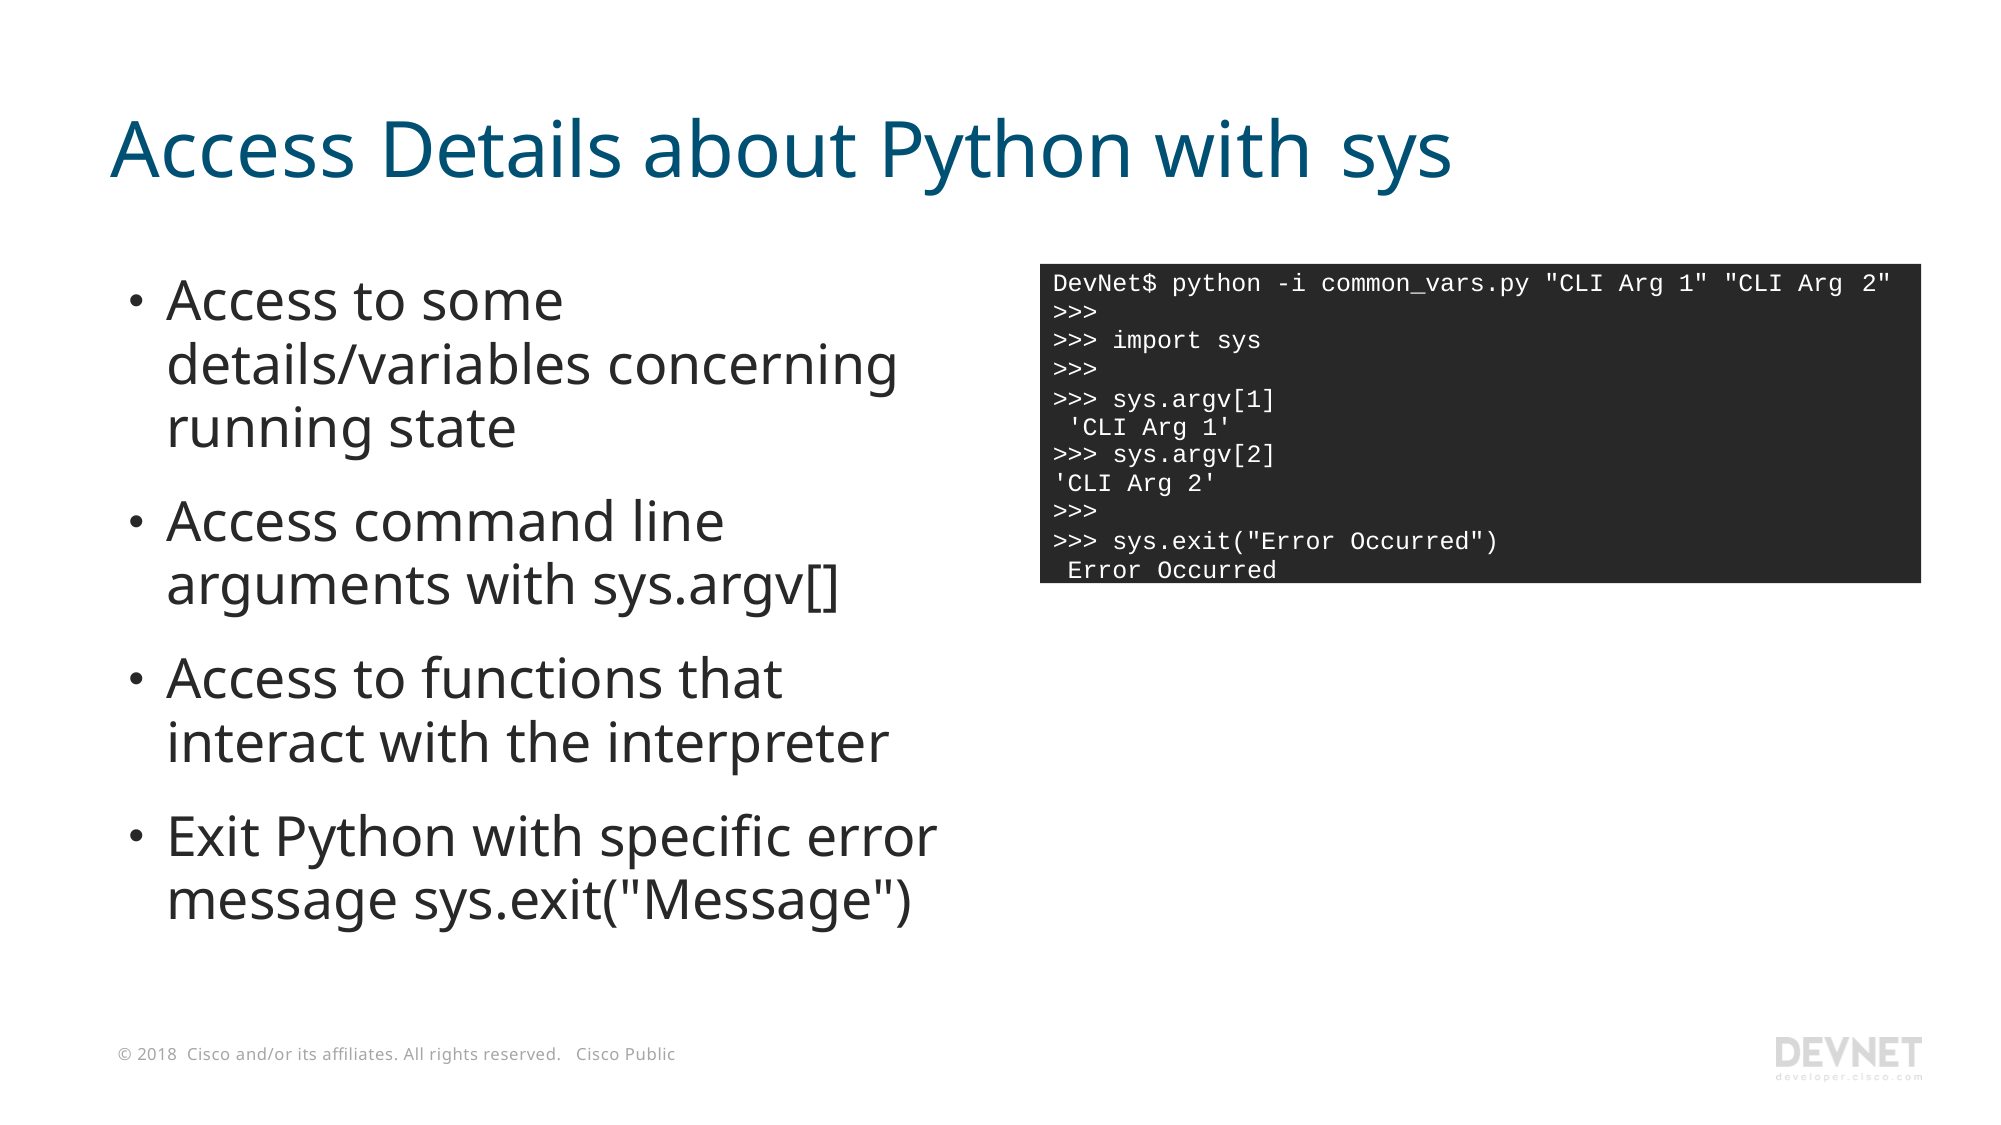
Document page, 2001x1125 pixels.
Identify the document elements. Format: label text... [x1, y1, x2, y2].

text_box DevNet$ python -i common_vars.py "CLI Arg 1" "CLI Arg 2" >>> >>> import sys >>> >>> sys.argv[1] 'CLI Arg 1' >>> sys.argv[2] 'CLI Arg 2' >>> >>> sys.exit("Error Occurred") Error Occurred [1040, 263, 1922, 584]
title Access Details about Python with sys [95, 74, 1922, 235]
list Access to some details/variables concerning running state Access command line arguments with sys.argv[] Access to functions that interact with the interpreter Exit Python with specific error message sys.exit("Message") [101, 262, 1000, 1005]
